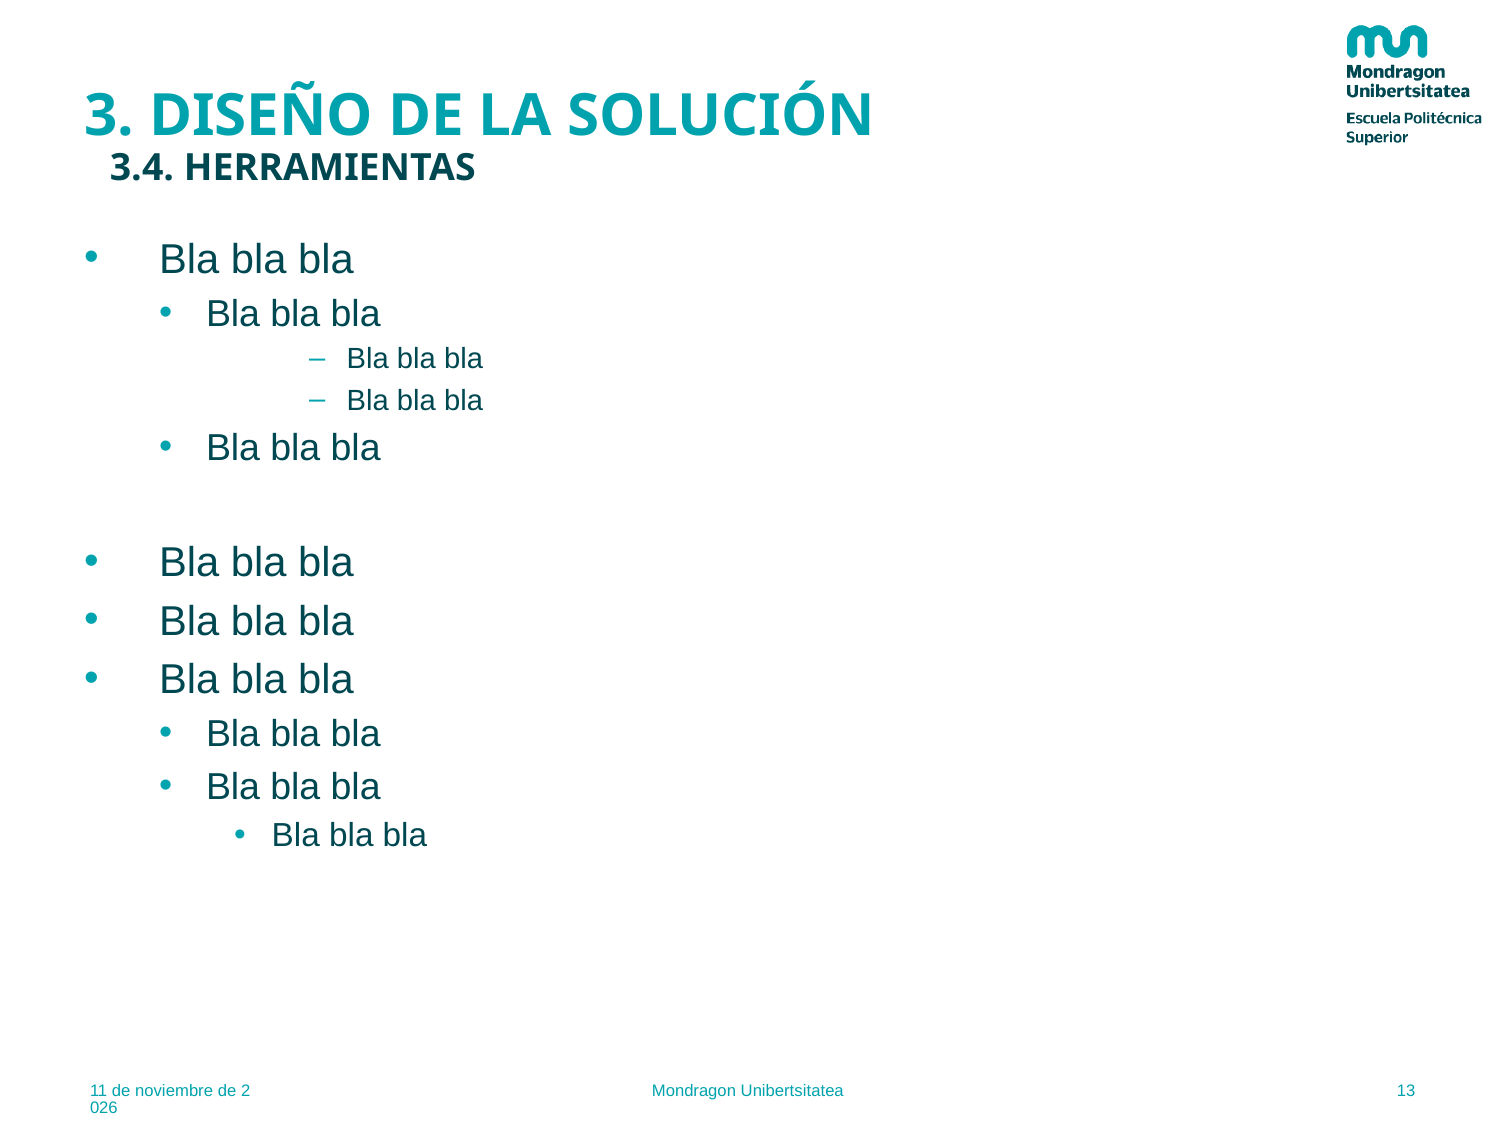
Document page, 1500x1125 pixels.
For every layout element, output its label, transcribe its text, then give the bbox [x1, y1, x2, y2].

text_box 3.4. HERRAMIENTAS [94, 130, 1353, 201]
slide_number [75, 1059, 269, 1120]
list Bla bla bla Bla bla bla Bla bla bla Bla bla bla Bla bla bla Bla bla bla Bla bla bla Bla bla bla Bla bla bla Bla bla bla Bla bla bla [69, 223, 724, 1019]
title 3. DISEÑO DE LA SOLUCIÓN [69, 77, 1327, 148]
slide_number 13 [1238, 1059, 1431, 1120]
picture [1320, 0, 1500, 170]
footer Mondragon Unibertsitatea [356, 1059, 1140, 1120]
